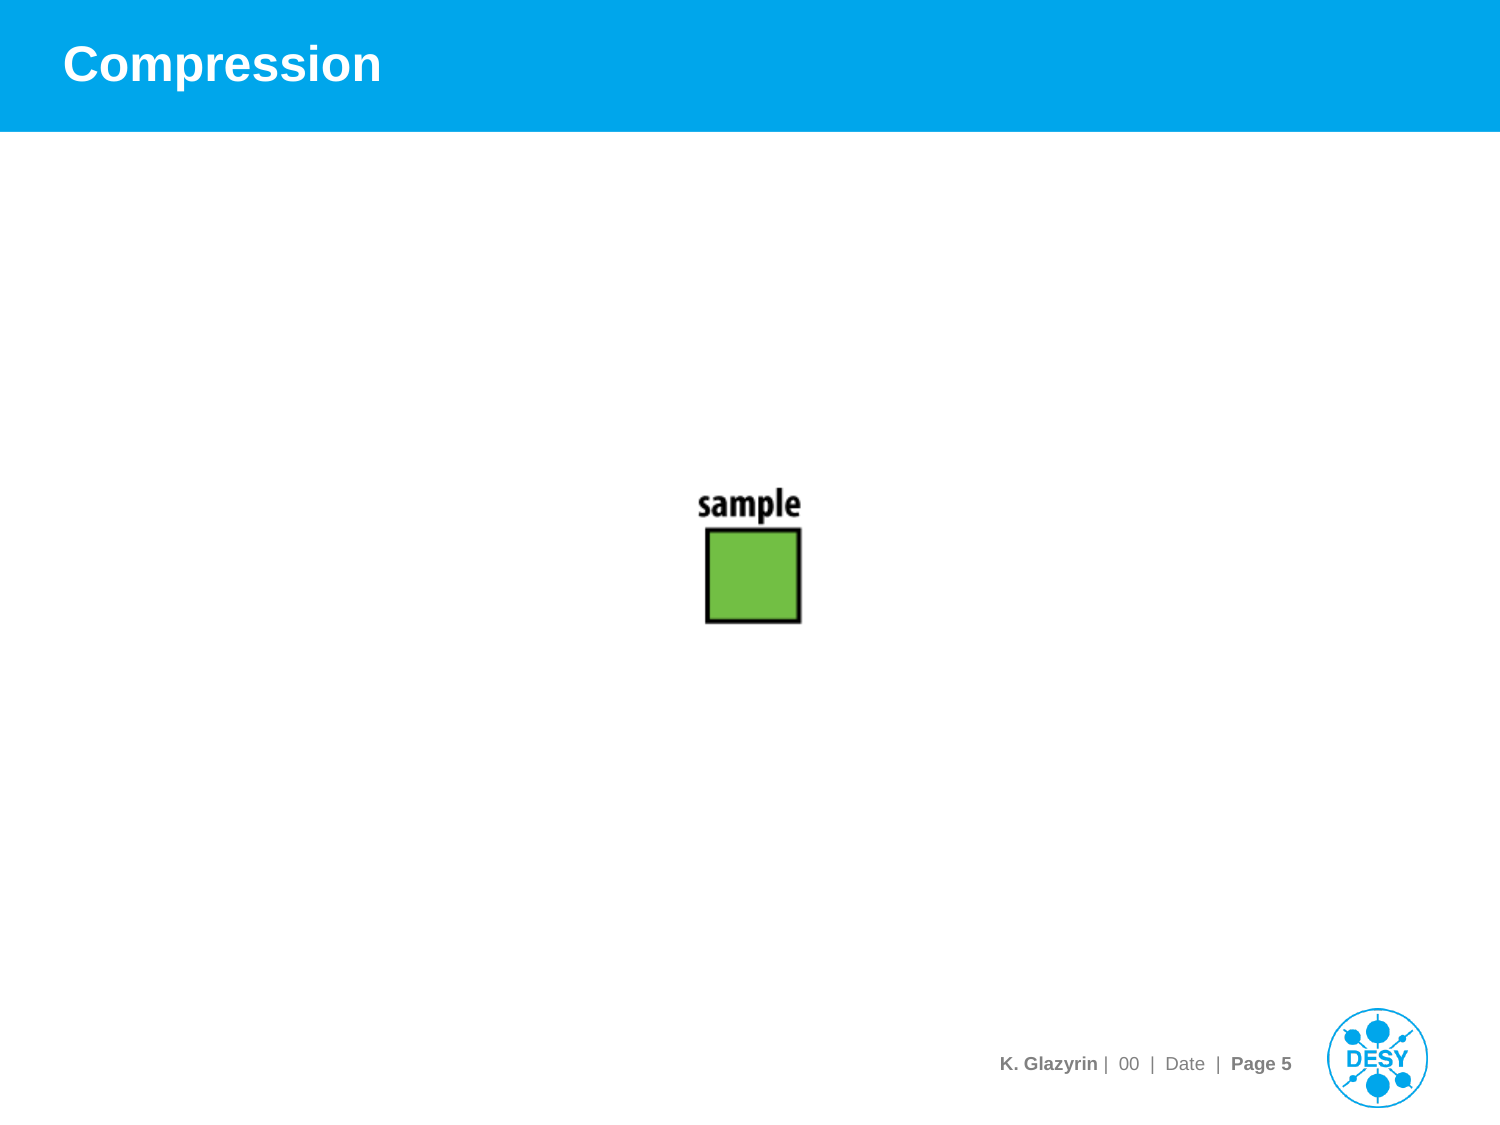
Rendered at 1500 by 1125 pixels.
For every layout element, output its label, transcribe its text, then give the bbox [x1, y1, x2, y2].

picture [410, 222, 1090, 903]
picture [1327, 1008, 1368, 1049]
picture [1327, 1068, 1365, 1108]
title Compression [47, 16, 1446, 107]
picture [1387, 1008, 1428, 1046]
picture [1391, 1071, 1428, 1108]
picture [1330, 1011, 1426, 1106]
